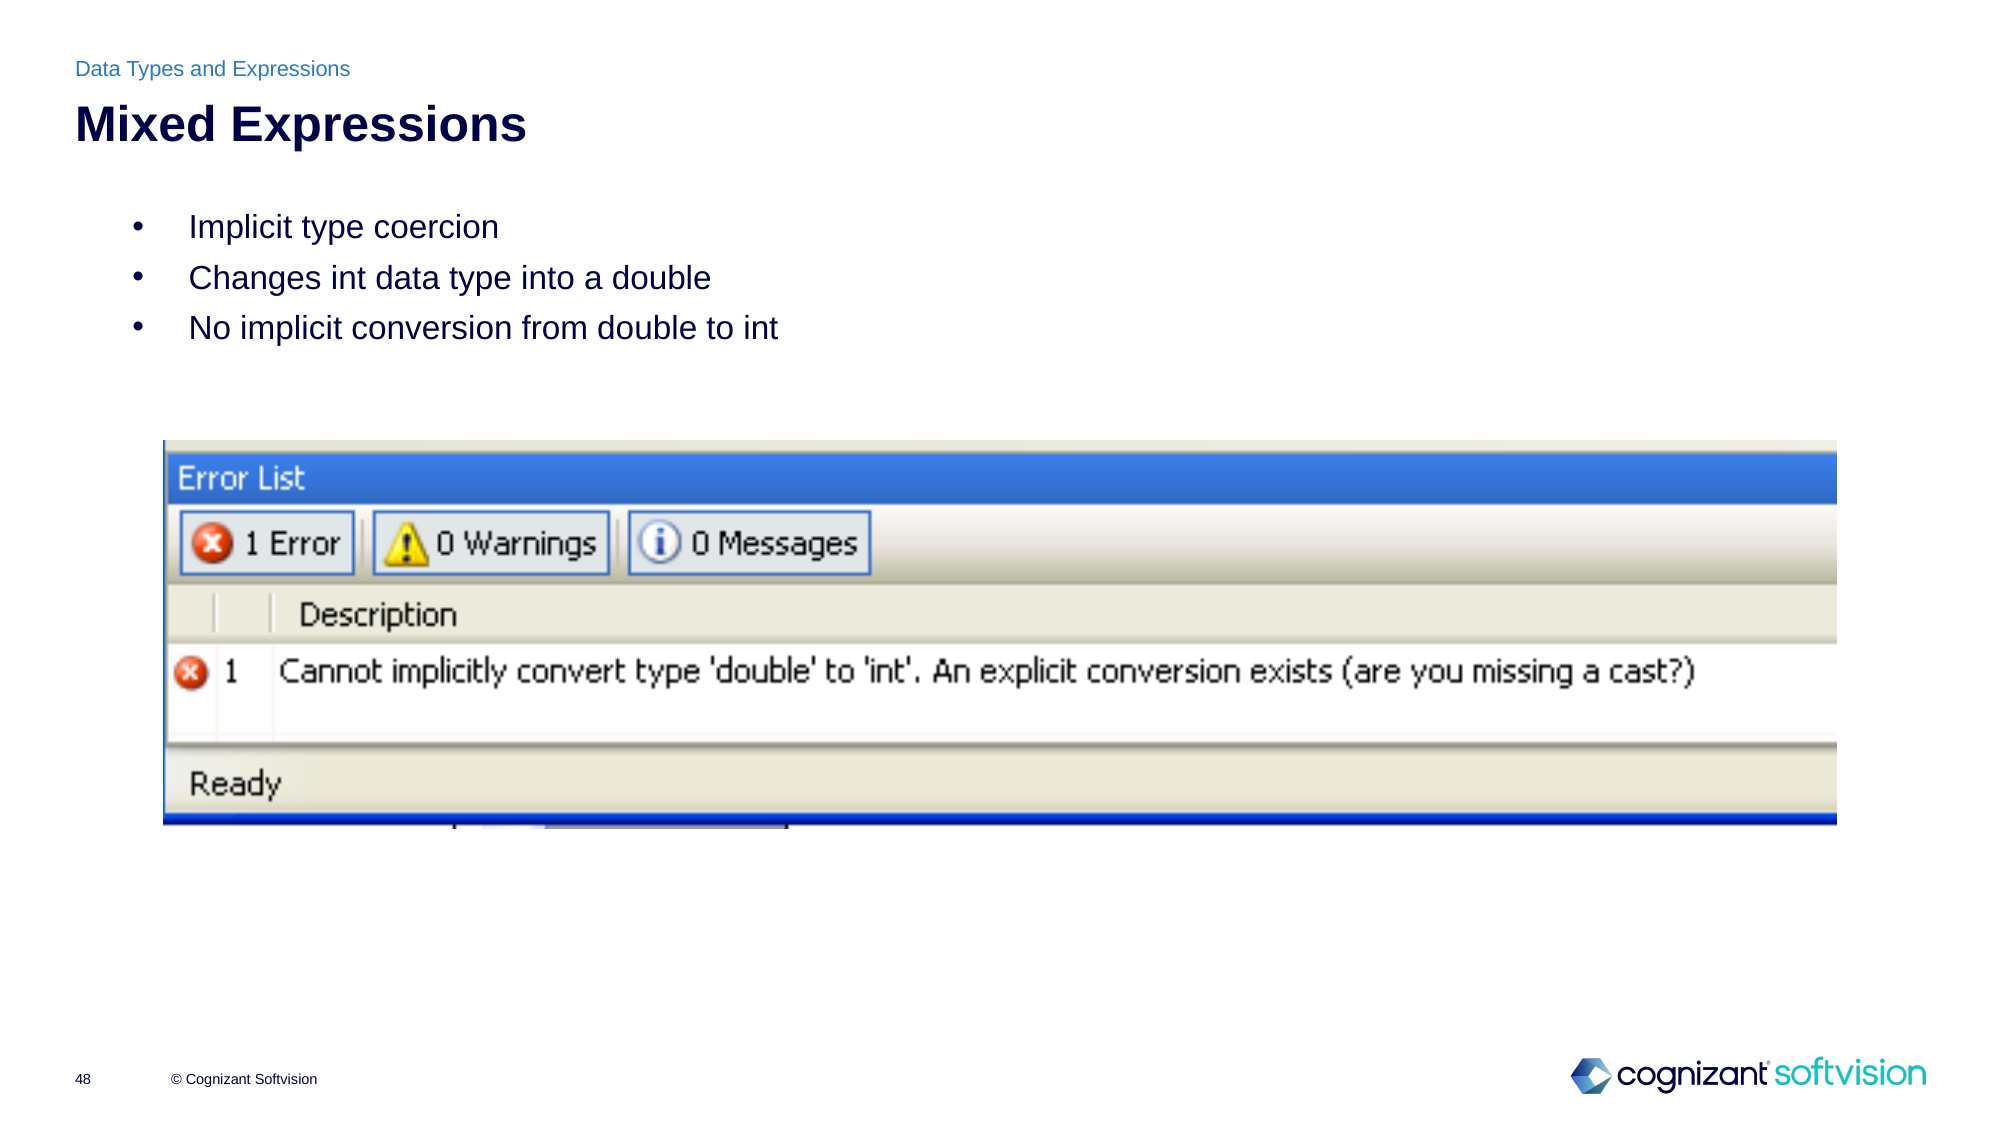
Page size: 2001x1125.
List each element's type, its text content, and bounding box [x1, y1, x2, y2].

picture [1553, 1041, 1943, 1111]
text_box Data Types and Expressions [75, 54, 1850, 93]
list Implicit type coercion Changes int data type into a double No implicit conversion from double to int [75, 205, 1848, 894]
title Mixed Expressions [75, 93, 1848, 142]
slide_number 48 [75, 1056, 133, 1088]
footer © Cognizant Softvision [171, 1056, 368, 1088]
picture [163, 439, 1837, 830]
